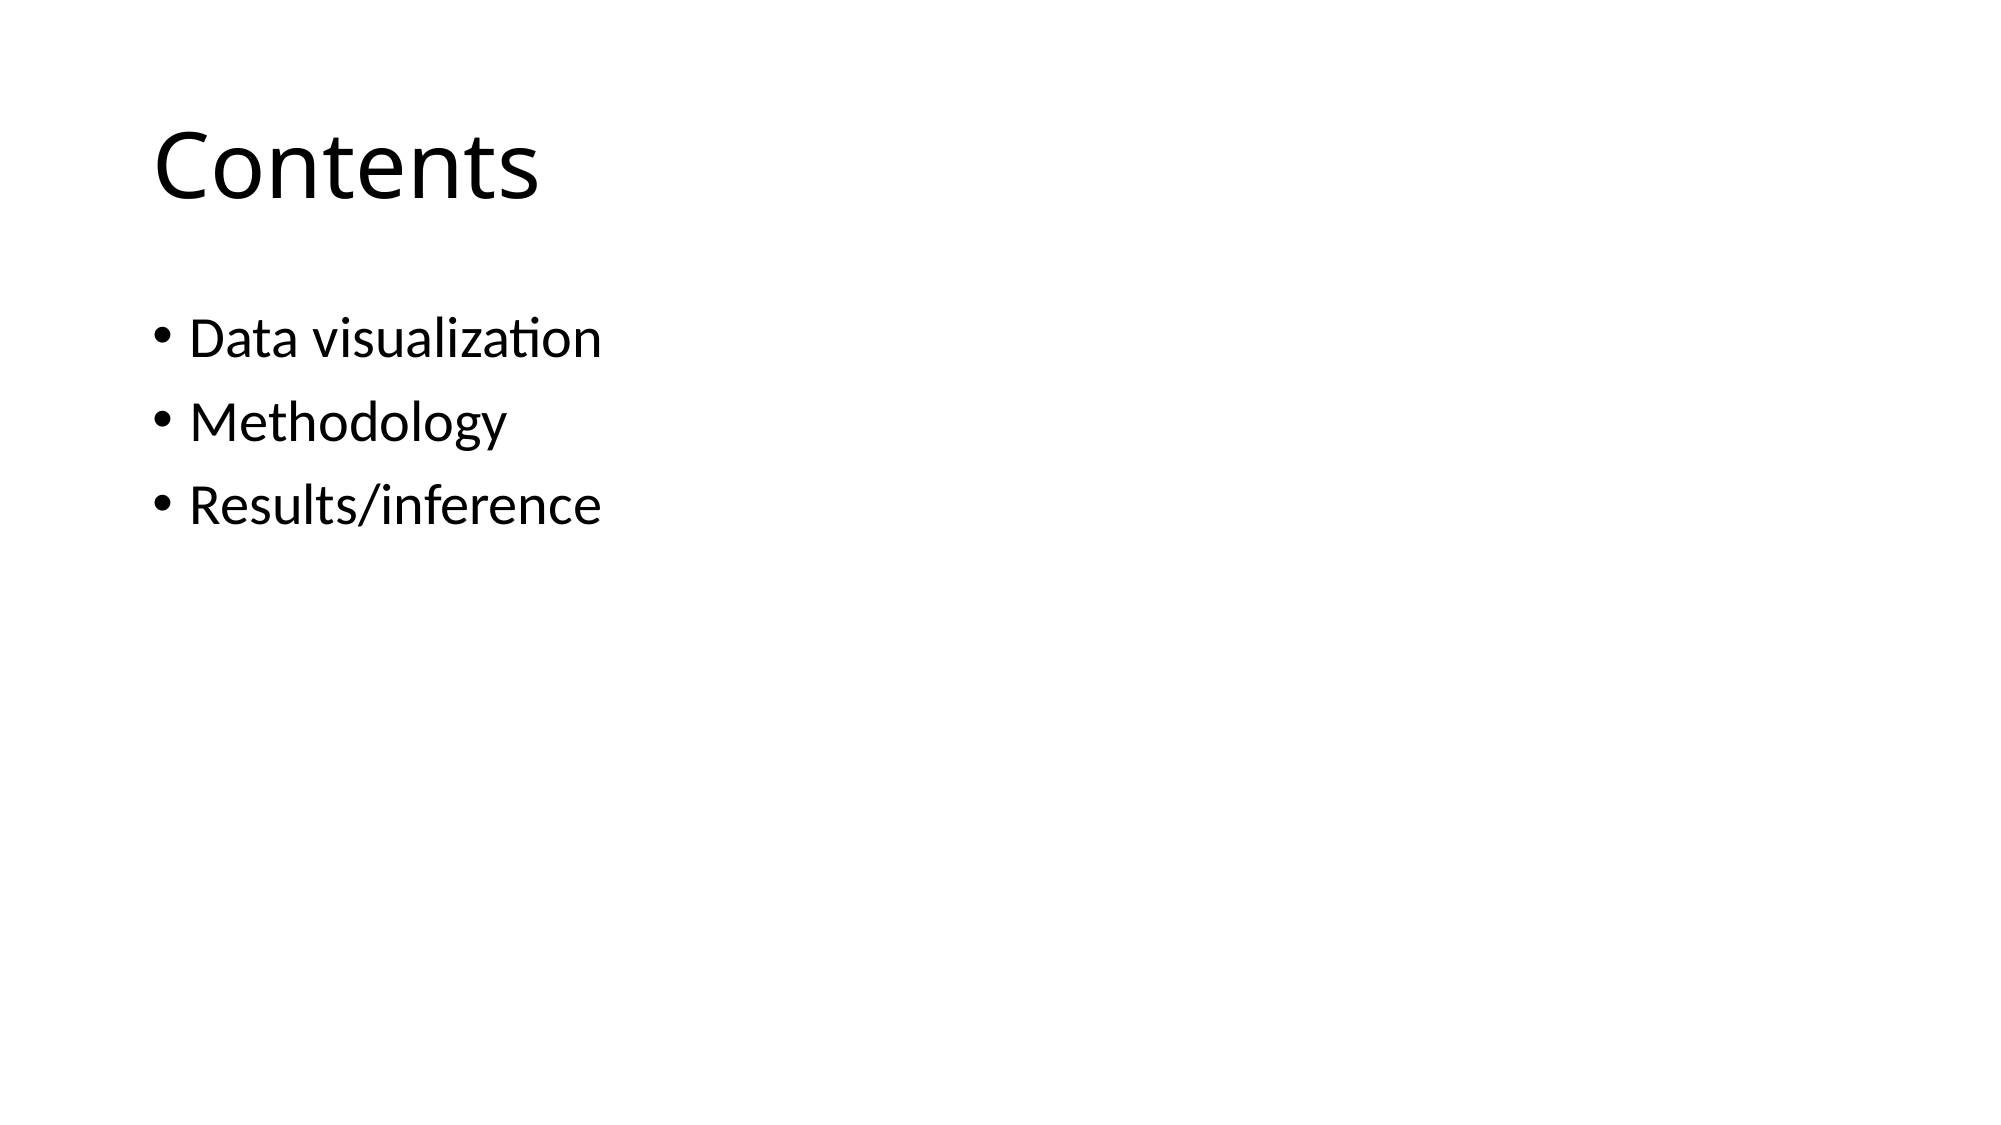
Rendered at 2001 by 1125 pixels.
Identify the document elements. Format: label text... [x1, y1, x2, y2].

list Data visualization Methodology Results/inference [137, 299, 1863, 1014]
title Contents [137, 59, 1863, 278]
